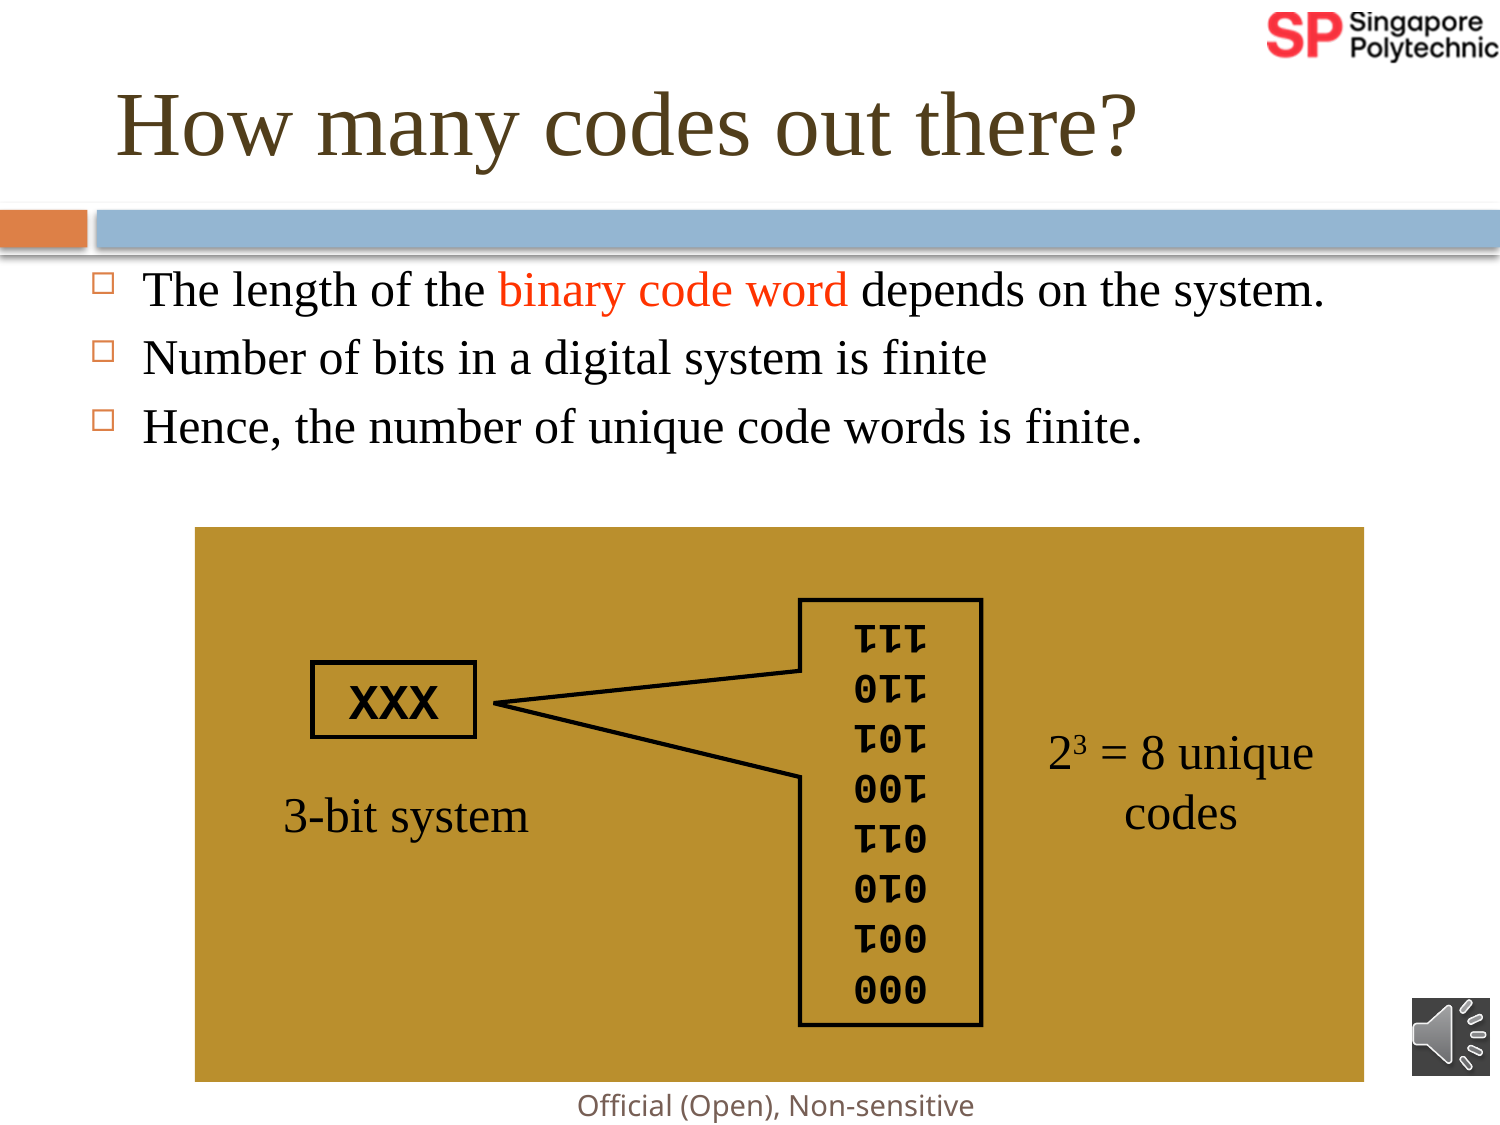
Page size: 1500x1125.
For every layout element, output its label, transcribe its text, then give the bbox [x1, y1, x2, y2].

list The length of the binary code word depends on the system. Number of bits in a digital system is finite Hence, the number of unique code words is finite. [74, 255, 1425, 532]
text_box 23 = 8 unique codes [1024, 712, 1338, 848]
text_box 000 001 010 011 100 101 110 111 [493, 600, 982, 1026]
text_box 3-bit system [237, 774, 575, 850]
picture [1267, 12, 1500, 66]
picture [1410, 996, 1492, 1078]
title How many codes out there? [100, 37, 1438, 200]
text_box [194, 532, 1365, 1082]
text_box XXX [312, 662, 475, 738]
footer Official (Open), Non-sensitive [100, 1075, 990, 1125]
